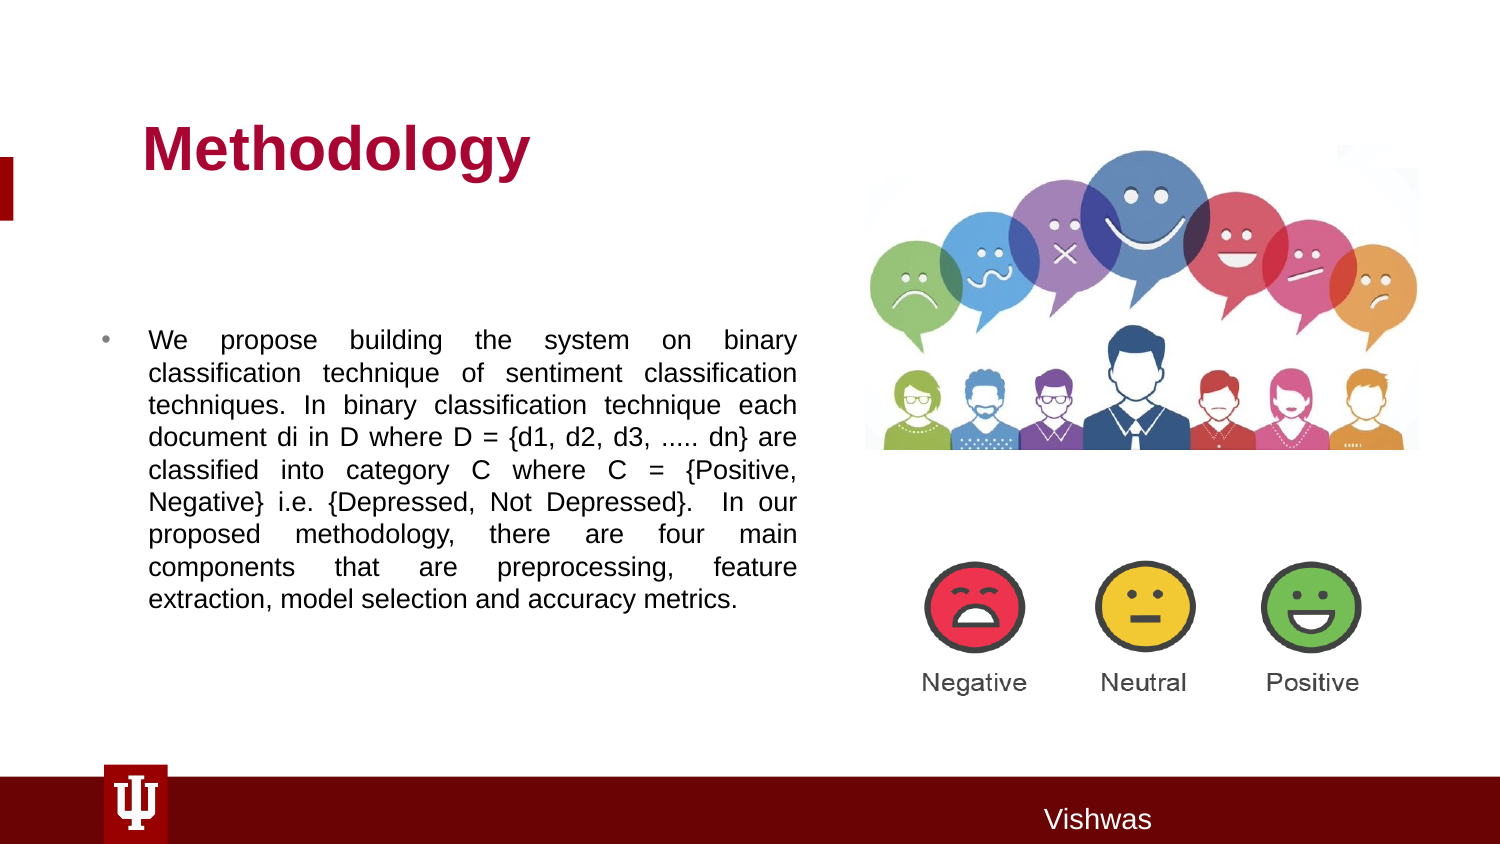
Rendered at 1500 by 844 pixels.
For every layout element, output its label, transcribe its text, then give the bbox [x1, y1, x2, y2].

title Methodology [127, 88, 1441, 203]
picture [865, 145, 1419, 450]
text_box Vishwas [1029, 793, 1440, 843]
picture [865, 480, 1419, 769]
subtitle We propose building the system on binary classification technique of sentiment classification techniques. In binary classification technique each document di in D where D = {d1, d2, d3, ..... dn} are classified into category C where C = {Positive, Negative} i.e. {Depressed, Not Depressed}. In our proposed methodology, there are four main components that are preprocessing, feature extraction, model selection and accuracy metrics. [86, 315, 813, 844]
